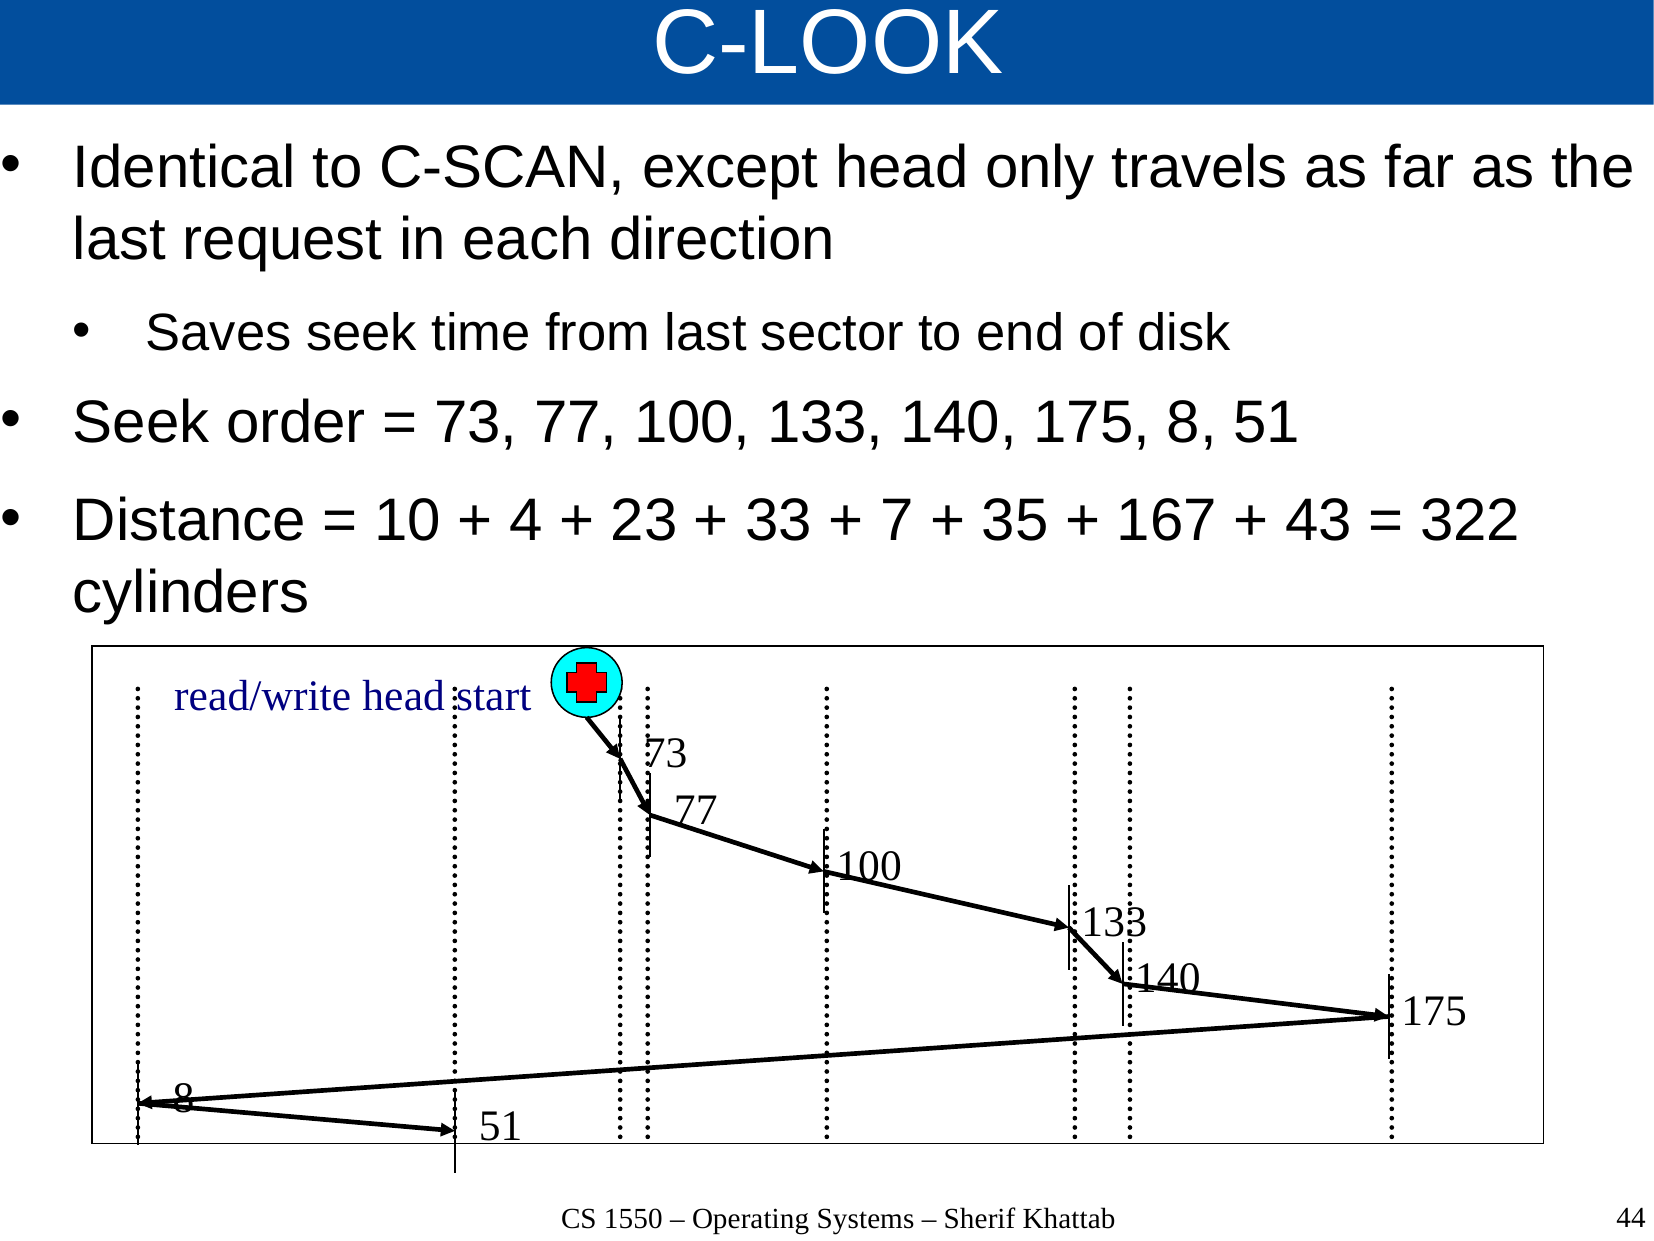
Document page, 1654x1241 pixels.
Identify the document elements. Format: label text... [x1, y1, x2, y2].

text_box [626, 716, 689, 771]
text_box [828, 828, 903, 869]
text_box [619, 758, 651, 816]
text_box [1068, 927, 1123, 985]
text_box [823, 871, 1069, 928]
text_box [137, 1103, 455, 1132]
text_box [1073, 885, 1148, 939]
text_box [550, 647, 623, 718]
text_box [137, 1138, 195, 1145]
text_box [91, 645, 1116, 1144]
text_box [1127, 941, 1202, 982]
text_box read/write head start [158, 658, 549, 727]
title C-LOOK [0, 0, 1654, 105]
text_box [454, 1112, 524, 1173]
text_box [586, 717, 621, 759]
footer CS 1550 – Operating Systems – Sherif Khattab [460, 1201, 1217, 1241]
text_box [528, 645, 1544, 1144]
list Identical to C-SCAN, except head only travels as far as the last request in each direction Saves seek time from last sector to end of disk Seek order = 73, 77, 100, 133, 140, 175, 8, 51 Distance = 10 + 4 + 23 + 33 + 7 + 35 + 167 + 43 = 322 cylinders [0, 127, 1654, 630]
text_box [1122, 983, 1389, 1017]
slide_number 44 [1265, 1200, 1647, 1241]
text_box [1388, 974, 1468, 1059]
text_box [137, 1016, 1389, 1104]
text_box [654, 772, 719, 813]
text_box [649, 814, 824, 872]
